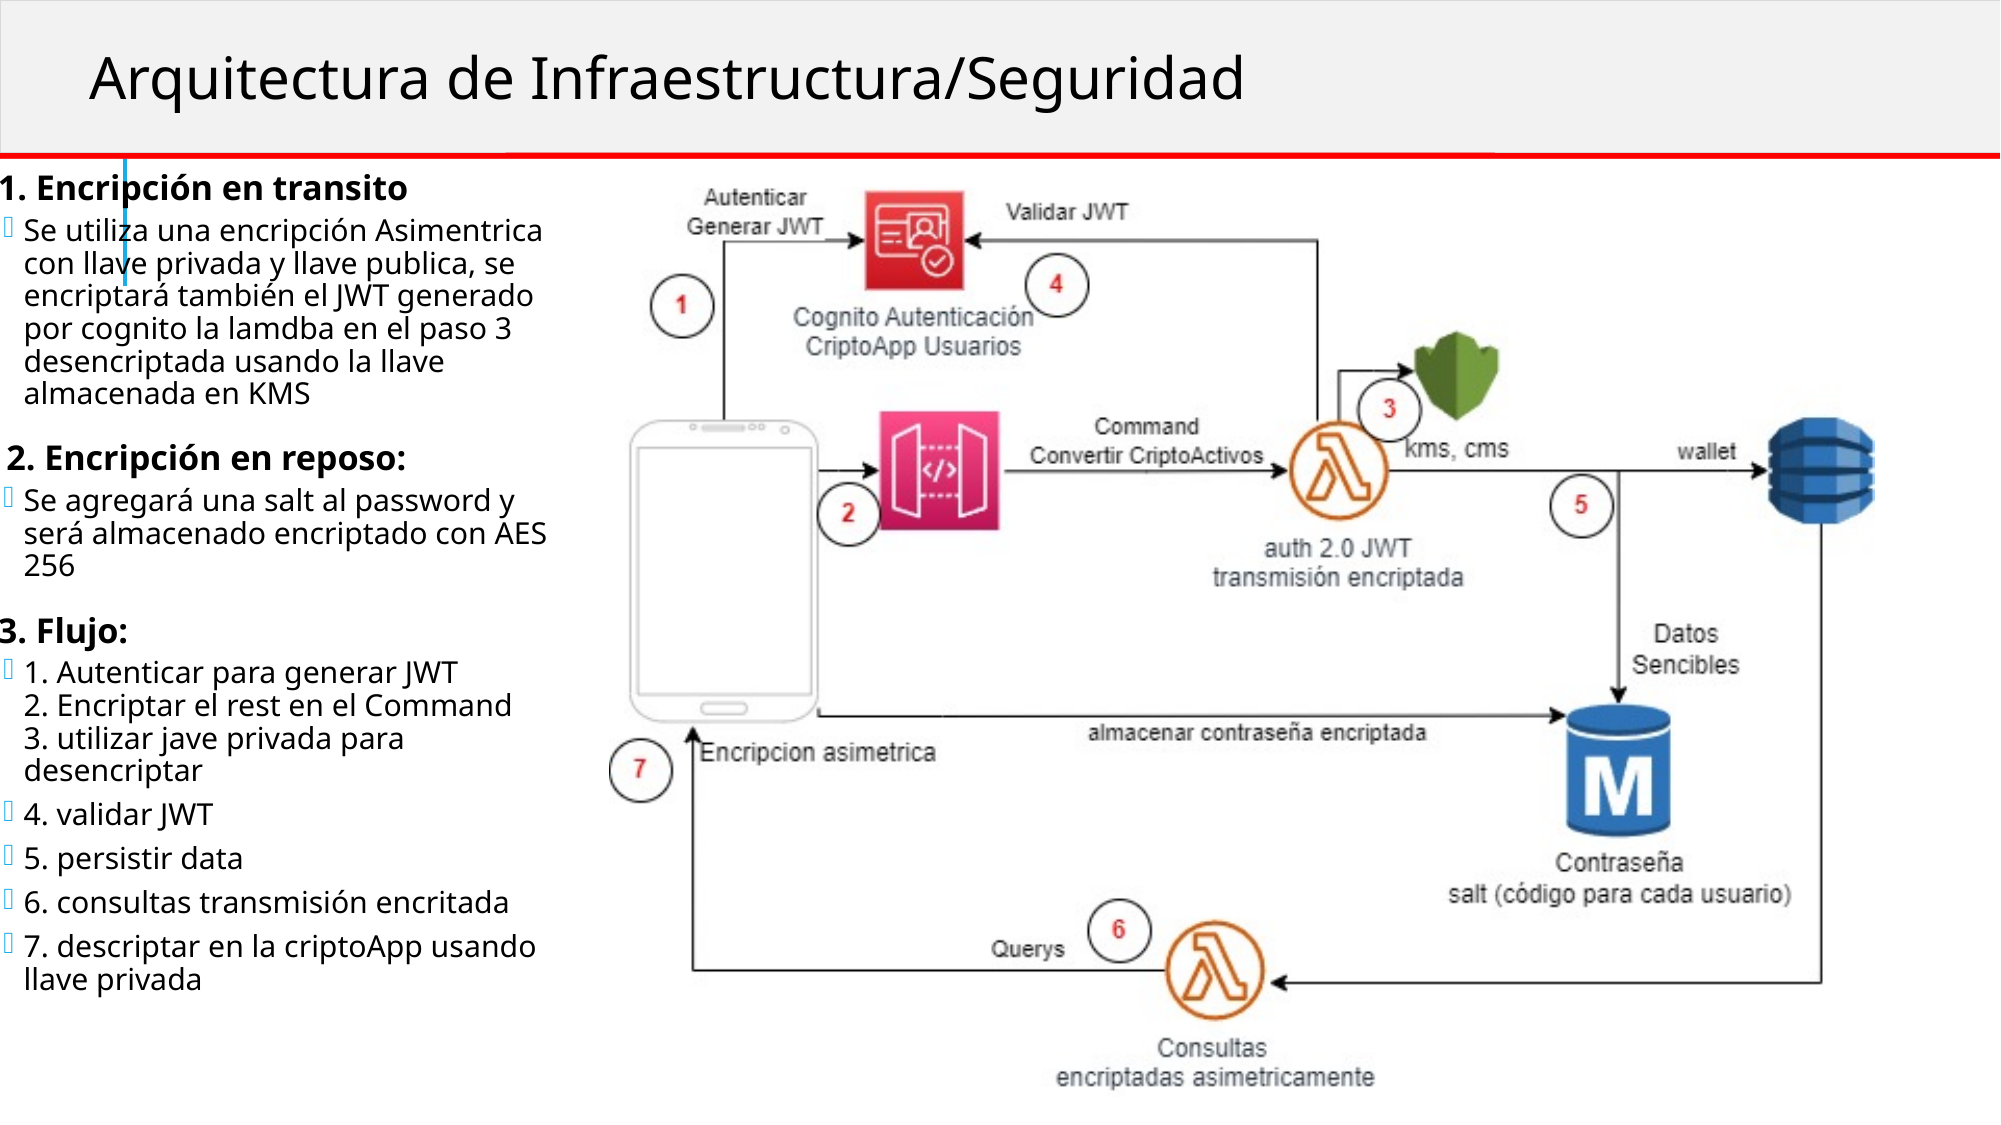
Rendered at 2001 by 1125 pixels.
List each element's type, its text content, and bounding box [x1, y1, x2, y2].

list 1. Encripción en transito Se utiliza una encripción Asimentrica con llave privada y llave publica, se encriptará también el JWT generado por cognito la lamdba en el paso 3 desencriptada usando la llave almacenada en KMS 2. Encripción en reposo: Se agregará una salt al password y será almacenado encriptado con AES 256 3. Flujo: 1. Autenticar para generar JWT 2. Encriptar el rest en el Command 3. utilizar jave privada para desencriptar 4. validar JWT 5. persistir data 6. consultas transmisión encritada 7. descriptar en la criptoApp usando llave privada [0, 163, 560, 1016]
picture [609, 187, 1876, 1098]
text_box Arquitectura de Infraestructura/Seguridad [0, 0, 2000, 153]
